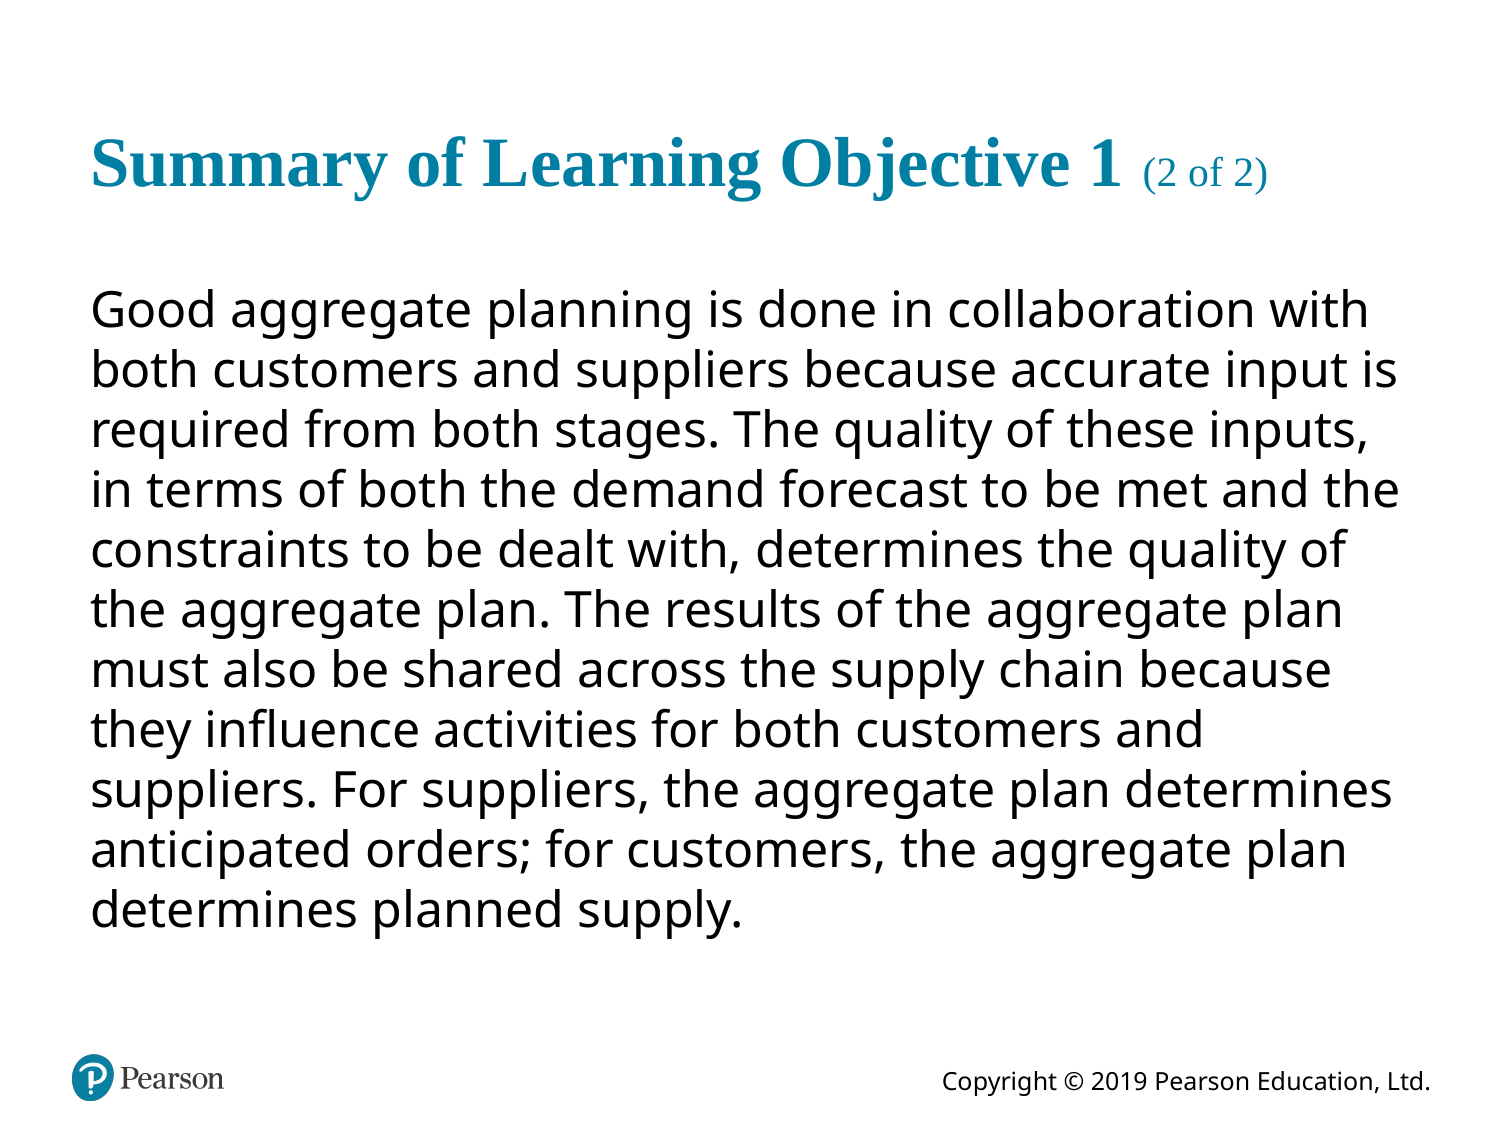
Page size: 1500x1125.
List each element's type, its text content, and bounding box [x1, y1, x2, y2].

list Good aggregate planning is done in collaboration with both customers and suppliers because accurate input is required from both stages. The quality of these inputs, in terms of both the demand forecast to be met and the constraints to be dealt with, determines the quality of the aggregate plan. The results of the aggregate plan must also be shared across the supply chain because they influence activities for both customers and suppliers. For suppliers, the aggregate plan determines anticipated orders; for customers, the aggregate plan determines planned supply. [75, 262, 1425, 953]
title Summary of Learning Objective 1 (2 of 2) [75, 0, 1425, 216]
picture [98, 1054, 224, 1101]
picture [72, 1054, 88, 1070]
picture [72, 1087, 83, 1101]
picture [80, 1063, 106, 1088]
